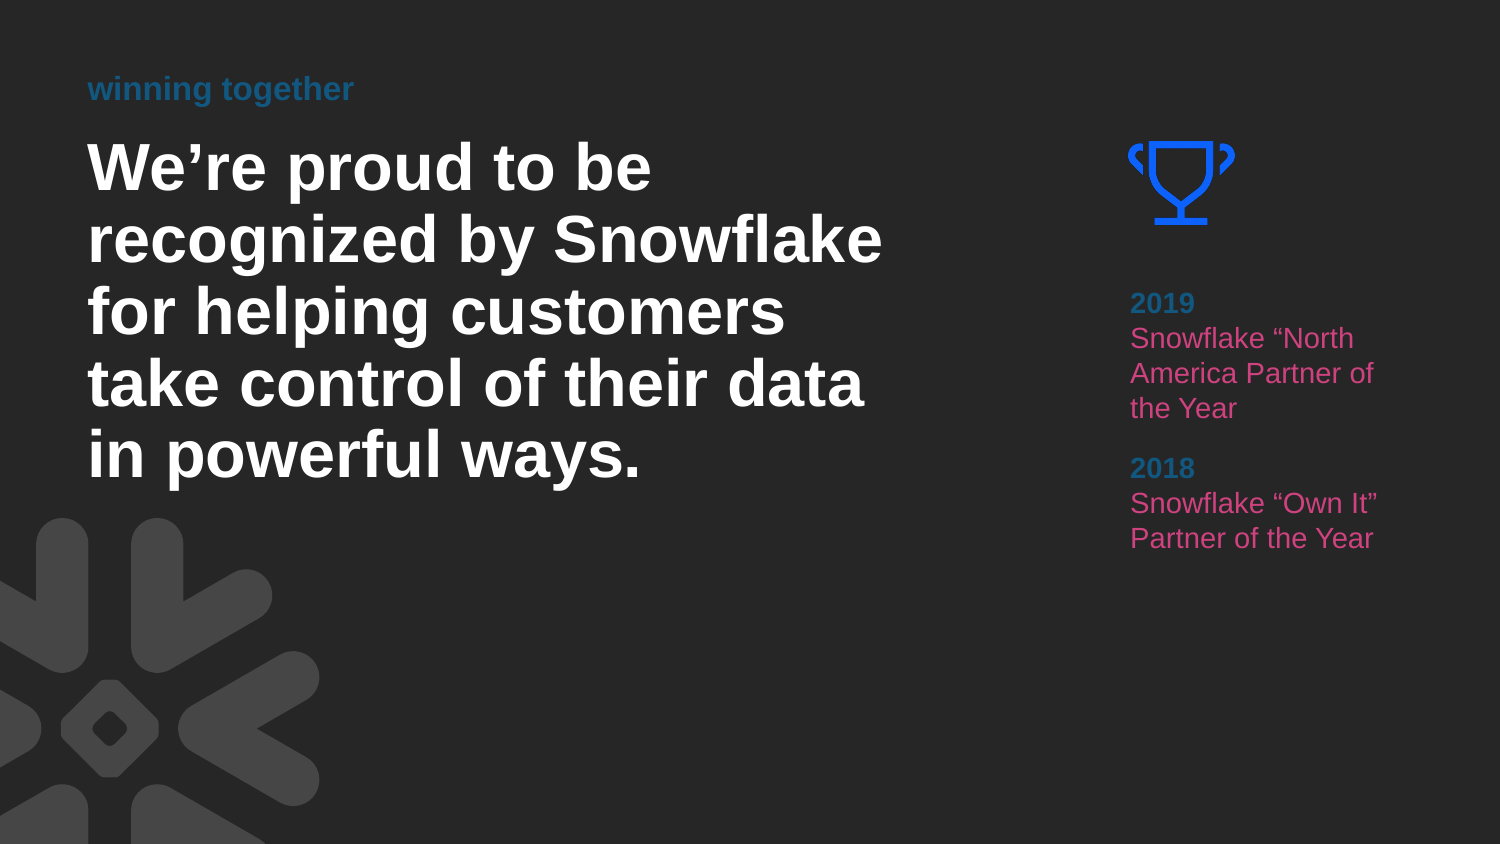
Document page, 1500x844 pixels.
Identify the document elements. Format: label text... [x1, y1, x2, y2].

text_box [0, 517, 324, 844]
list 2019 Snowflake “North America Partner of the Year 2018 Snowflake “Own It” Partner of the Year [1118, 284, 1406, 438]
picture [1118, 120, 1245, 247]
list winning together We’re proud to be recognized by Snowflake for helping customers take control of their data in powerful ways. [76, 71, 934, 438]
